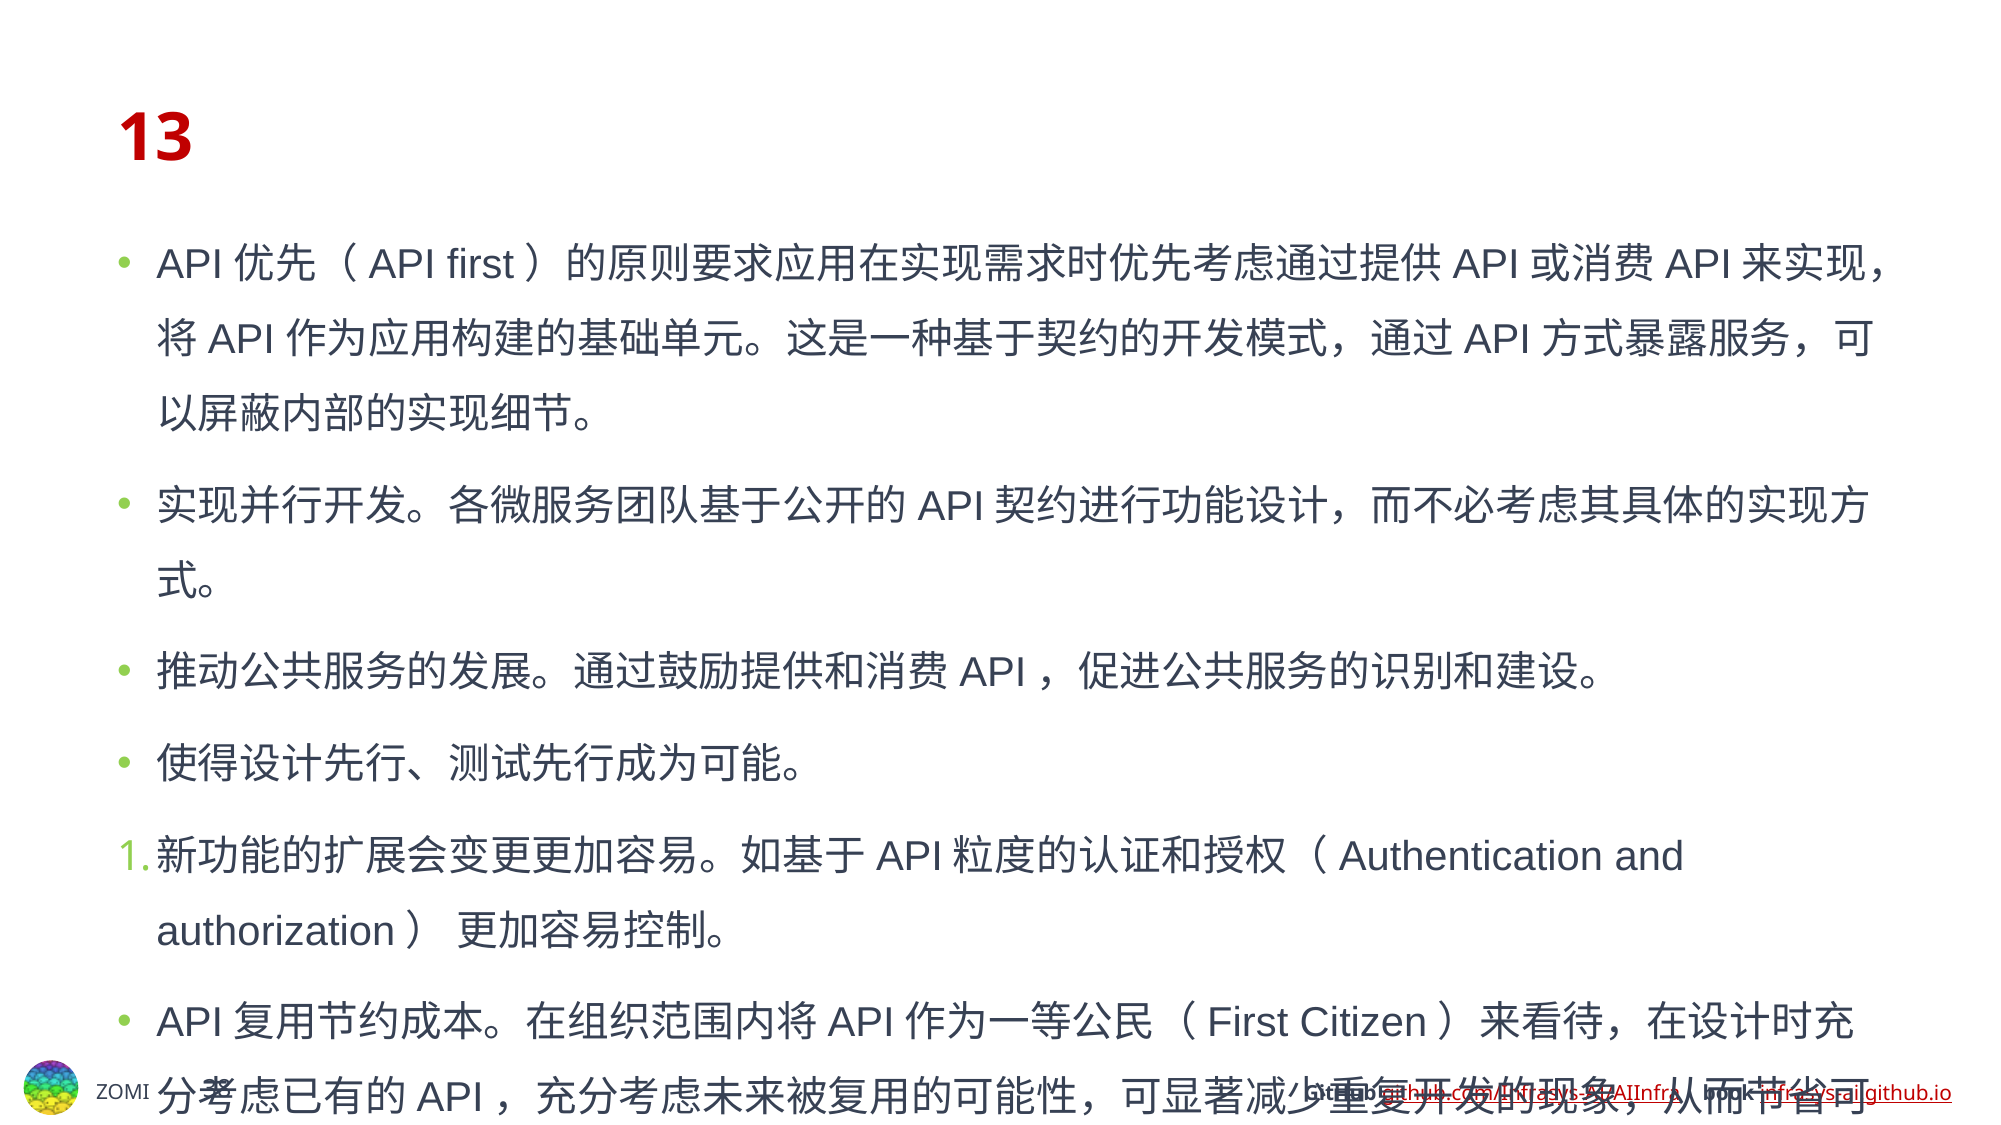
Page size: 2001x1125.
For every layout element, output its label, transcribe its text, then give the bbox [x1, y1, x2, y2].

list API优先（API first）的原则要求应用在实现需求时优先考虑通过提供API或消费API来实现，将API作为应用构建的基础单元。这是一种基于契约的开发模式，通过API方式暴露服务，可以屏蔽内部的实现细节。 实现并行开发。各微服务团队基于公开的API契约进行功能设计，而不必考虑其具体的实现方式。 推动公共服务的发展。通过鼓励提供和消费API，促进公共服务的识别和建设。 使得设计先行、测试先行成为可能。 新功能的扩展会变更更加容易。如基于API粒度的认证和授权（Authentication and authorization） 更加容易控制。 API复用节约成本。在组织范围内将API作为一等公民（First Citizen）来看待，在设计时充分考虑已有的API，充分考虑未来被复用的可能性，可显著减少重复开发的现象，从而节省可观的成本。 设计中心；提供API设计的全套工具，包括签名定义，参数和错误码定义，Mock测试，发布到HIS HIS API Center：提供API的注册和管理功能，提供API SLA数据。推动AP1复用 [102, 204, 1901, 1043]
picture [23, 1060, 79, 1115]
title 13 [102, 85, 1901, 183]
